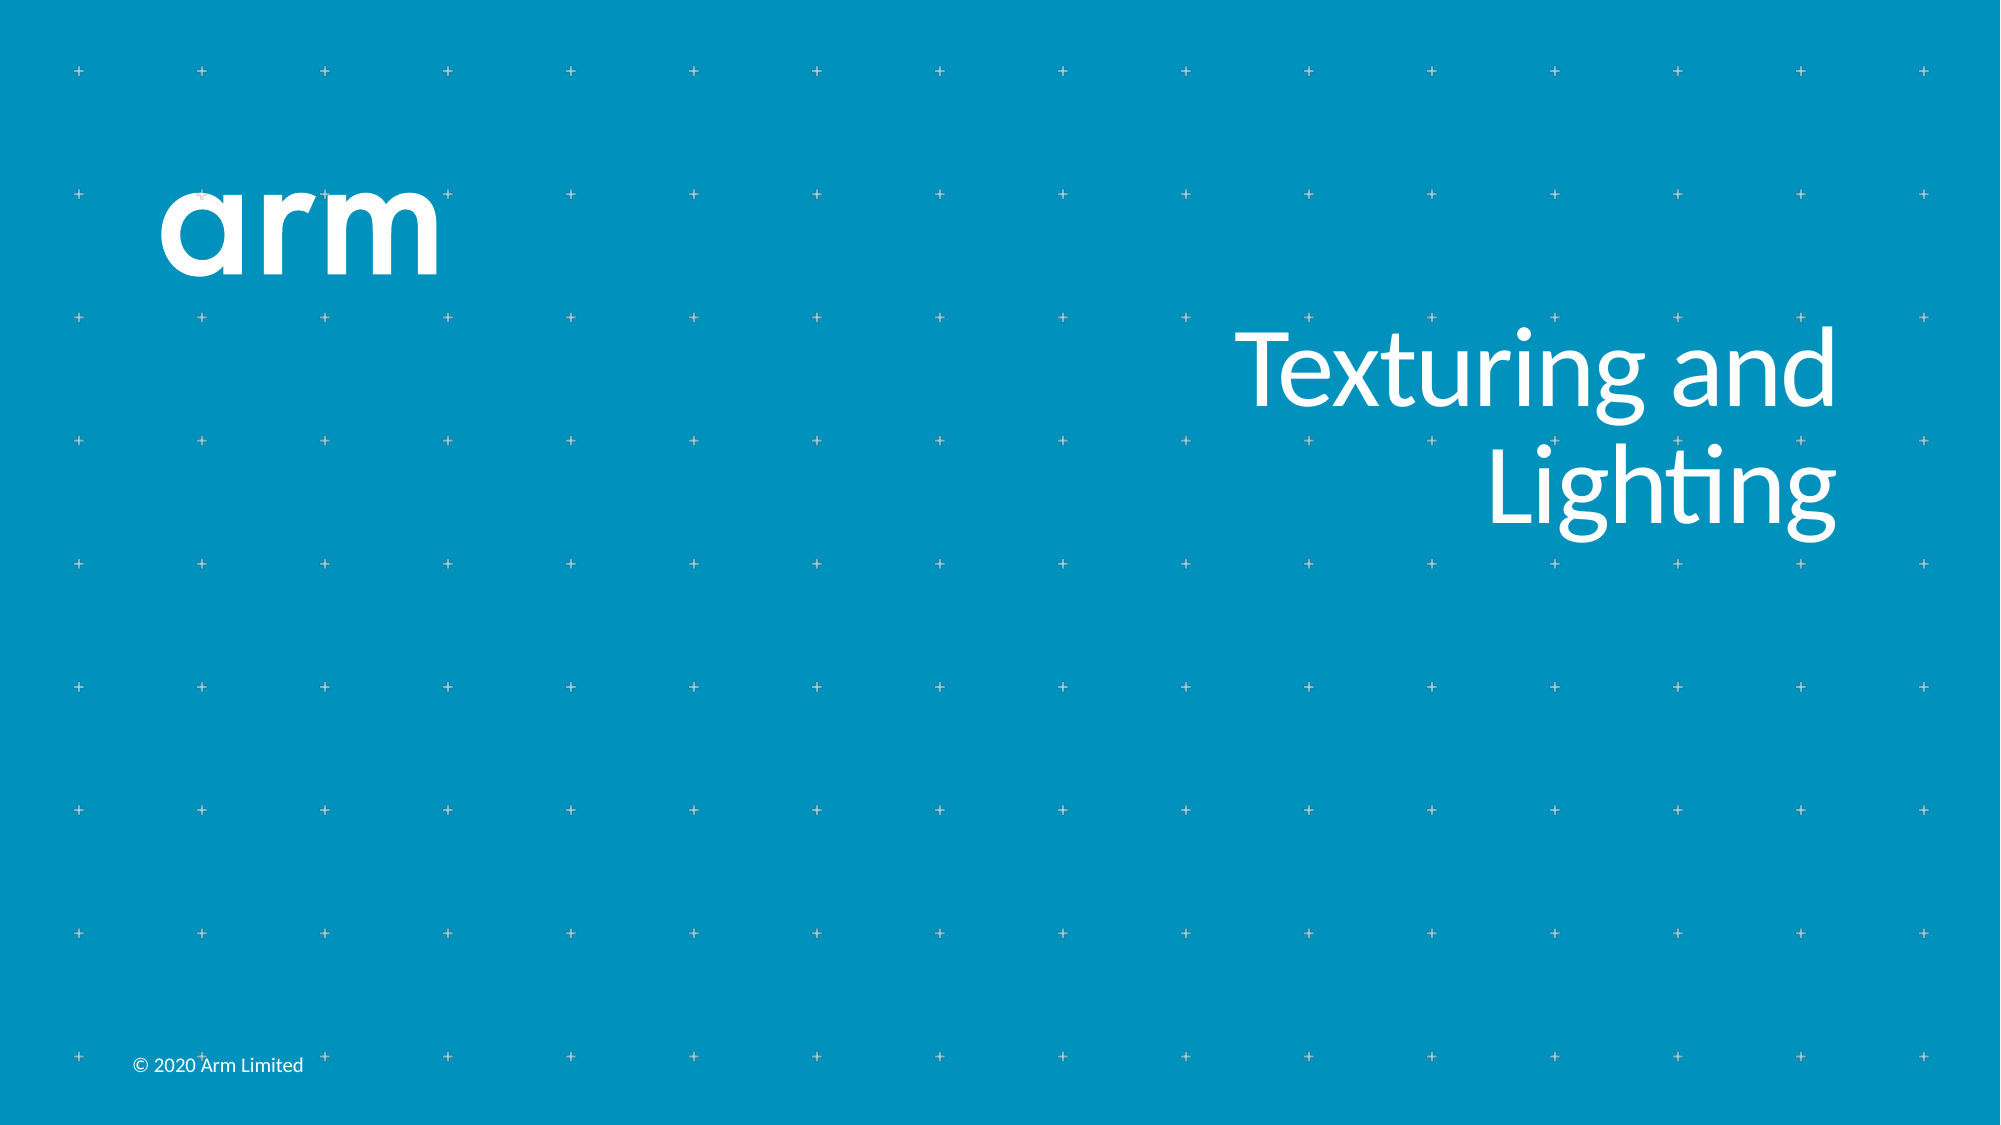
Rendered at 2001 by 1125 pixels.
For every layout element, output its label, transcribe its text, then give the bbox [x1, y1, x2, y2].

title Texturing and Lighting [999, 313, 1839, 563]
